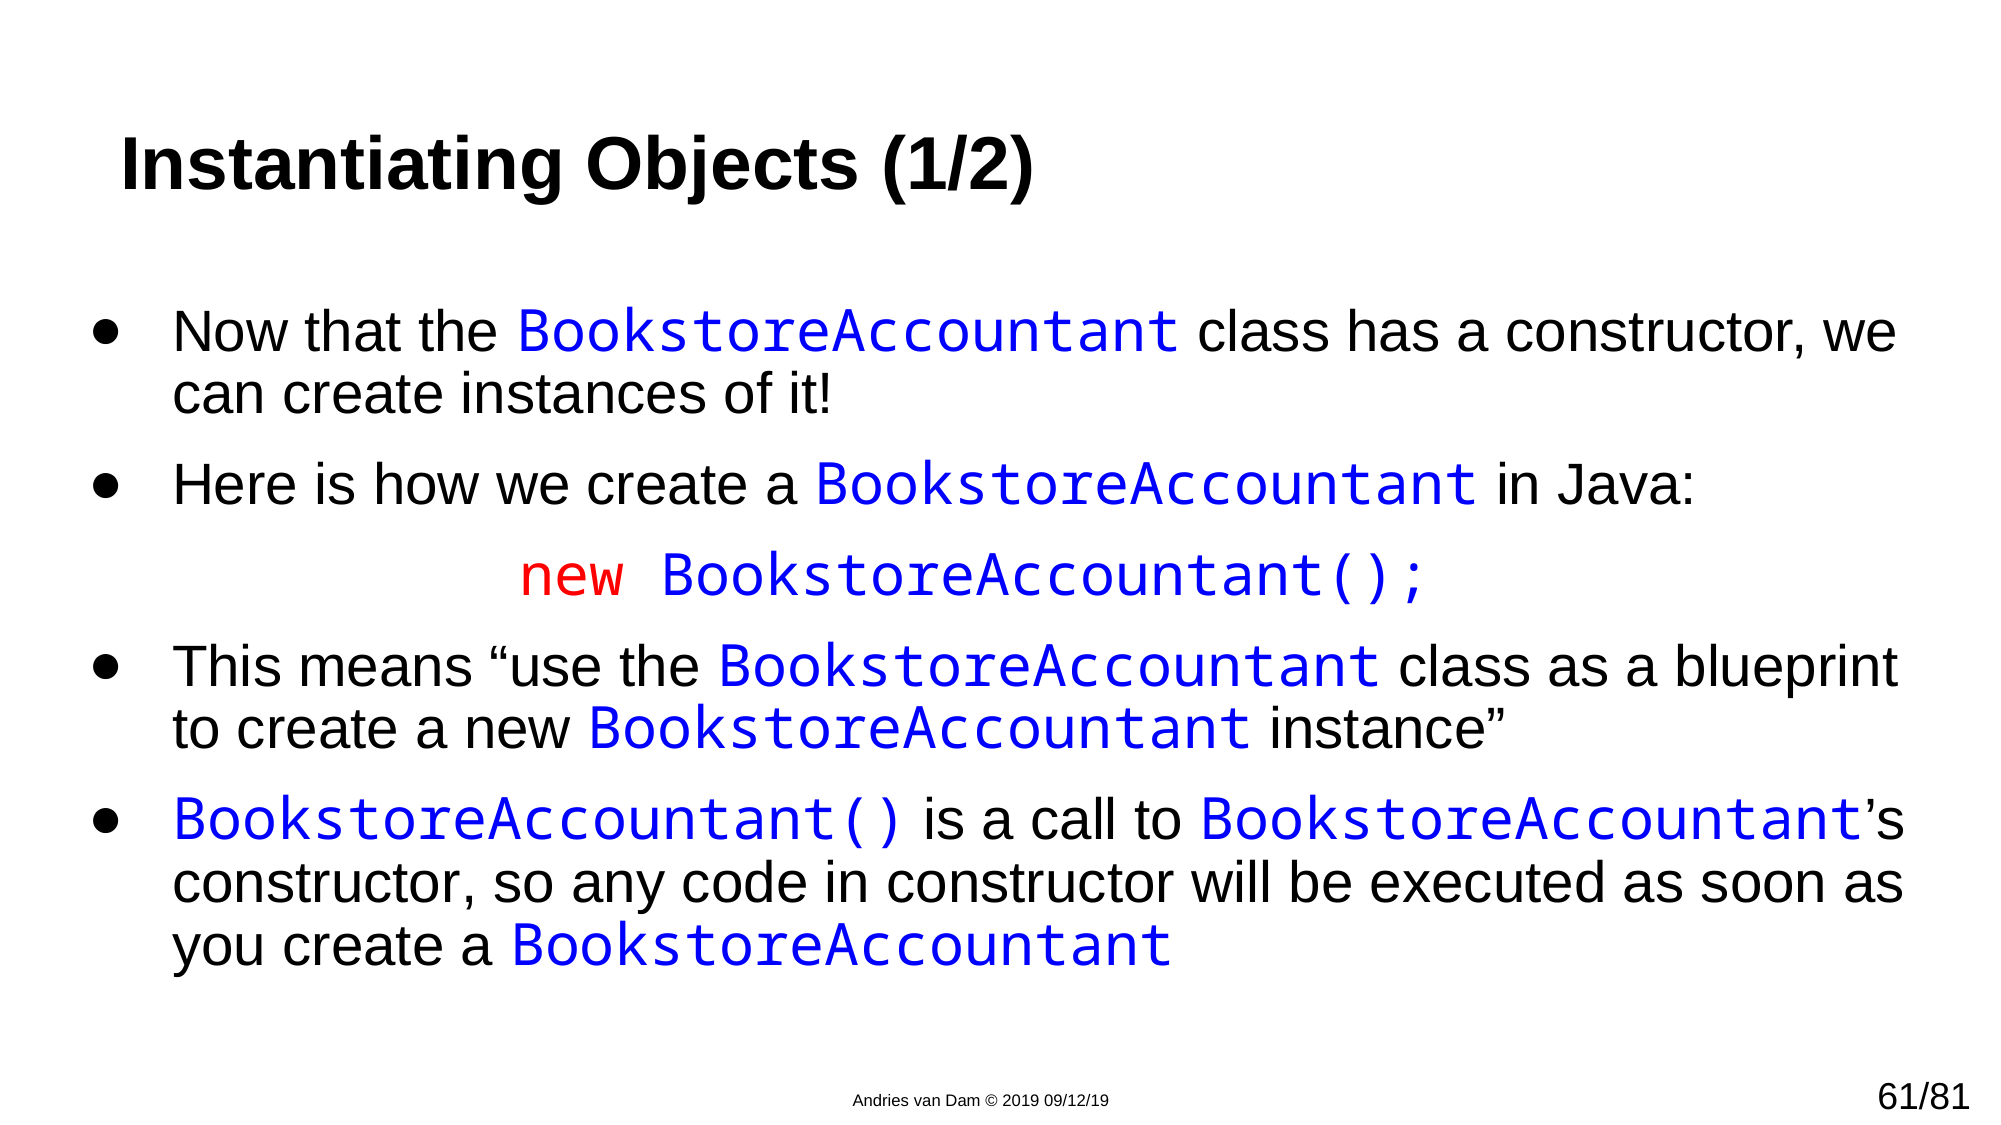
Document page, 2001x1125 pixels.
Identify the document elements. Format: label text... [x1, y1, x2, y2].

title Instantiating Objects (1/2) [99, 38, 1900, 226]
list Now that the BookstoreAccountant class has a constructor, we can create instances of it! Here is how we create a BookstoreAccountant in Java: new BookstoreAccountant(); This means “use the BookstoreAccountant class as a blueprint to create a new BookstoreAccountant instance” BookstoreAccountant() is a call to BookstoreAccountant’s constructor, so any code in constructor will be executed as soon as you create a BookstoreAccountant [0, 232, 1950, 1047]
